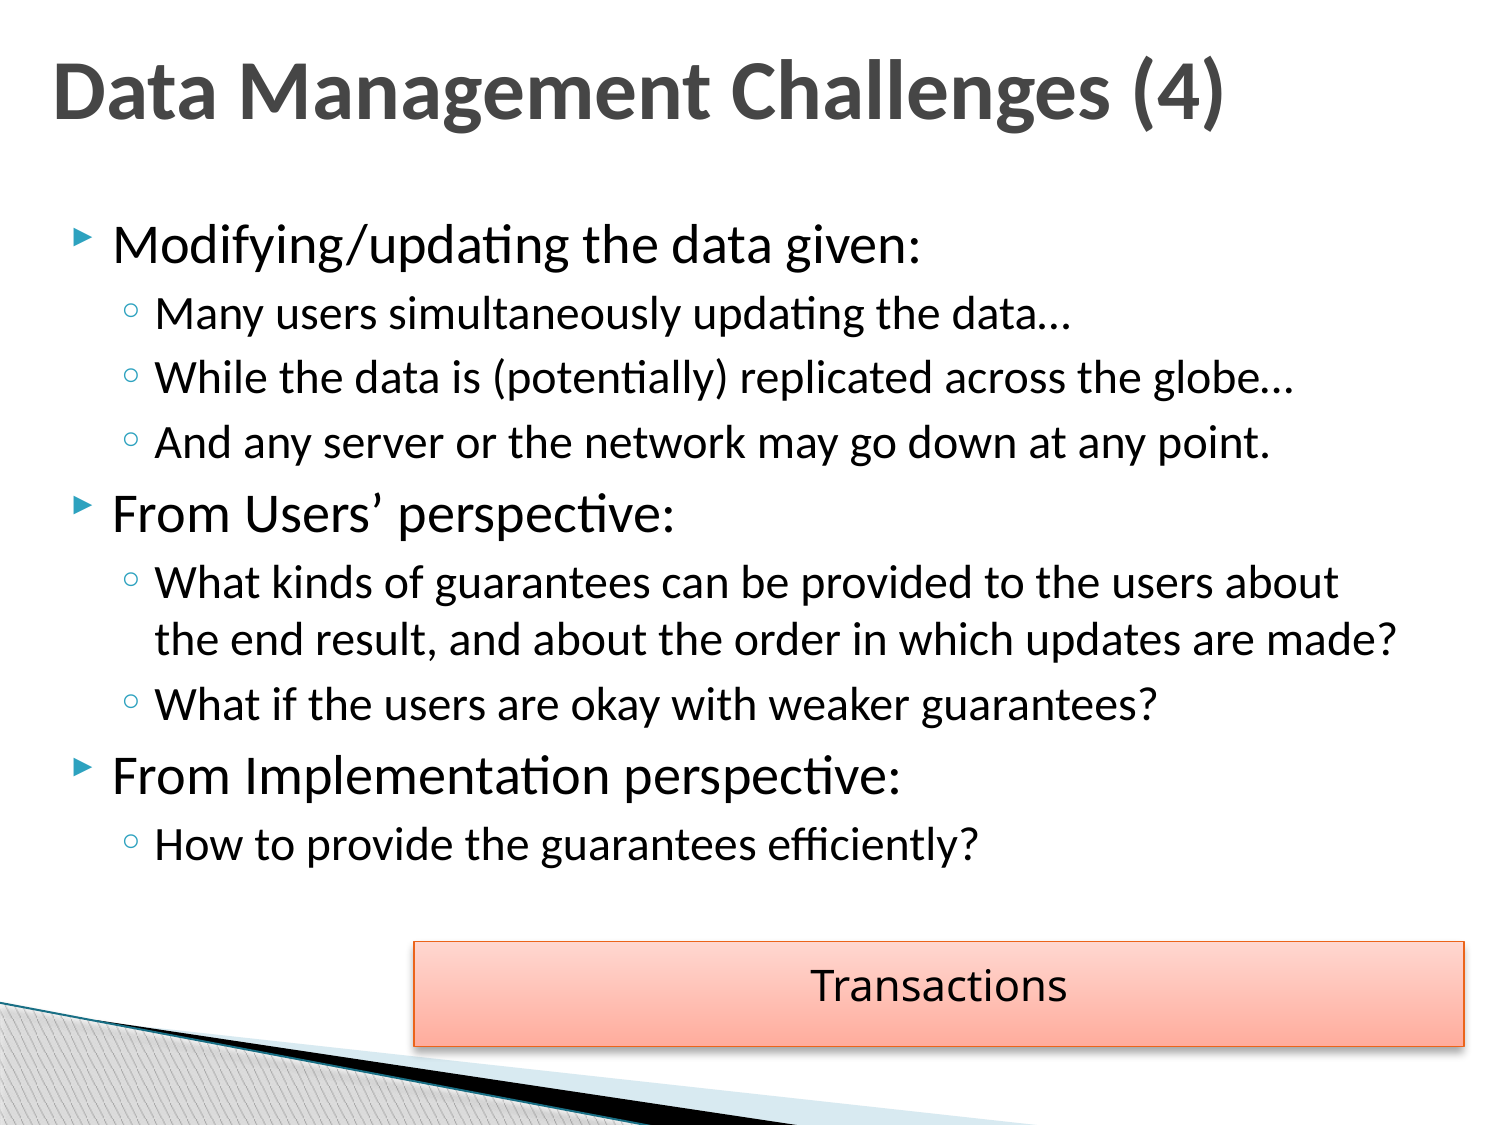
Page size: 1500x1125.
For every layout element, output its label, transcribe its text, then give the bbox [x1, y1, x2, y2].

text_box Transactions [413, 941, 1465, 1047]
list Modifying/updating the data given: Many users simultaneously updating the data… While the data is (potentially) replicated across the globe… And any server or the network may go down at any point. From Users’ perspective: What kinds of guarantees can be provided to the users about the end result, and about the order in which updates are made? What if the users are okay with weaker guarantees? From Implementation perspective: How to provide the guarantees efficiently? [37, 199, 1426, 1038]
title Data Management Challenges (4) [37, 24, 1425, 145]
